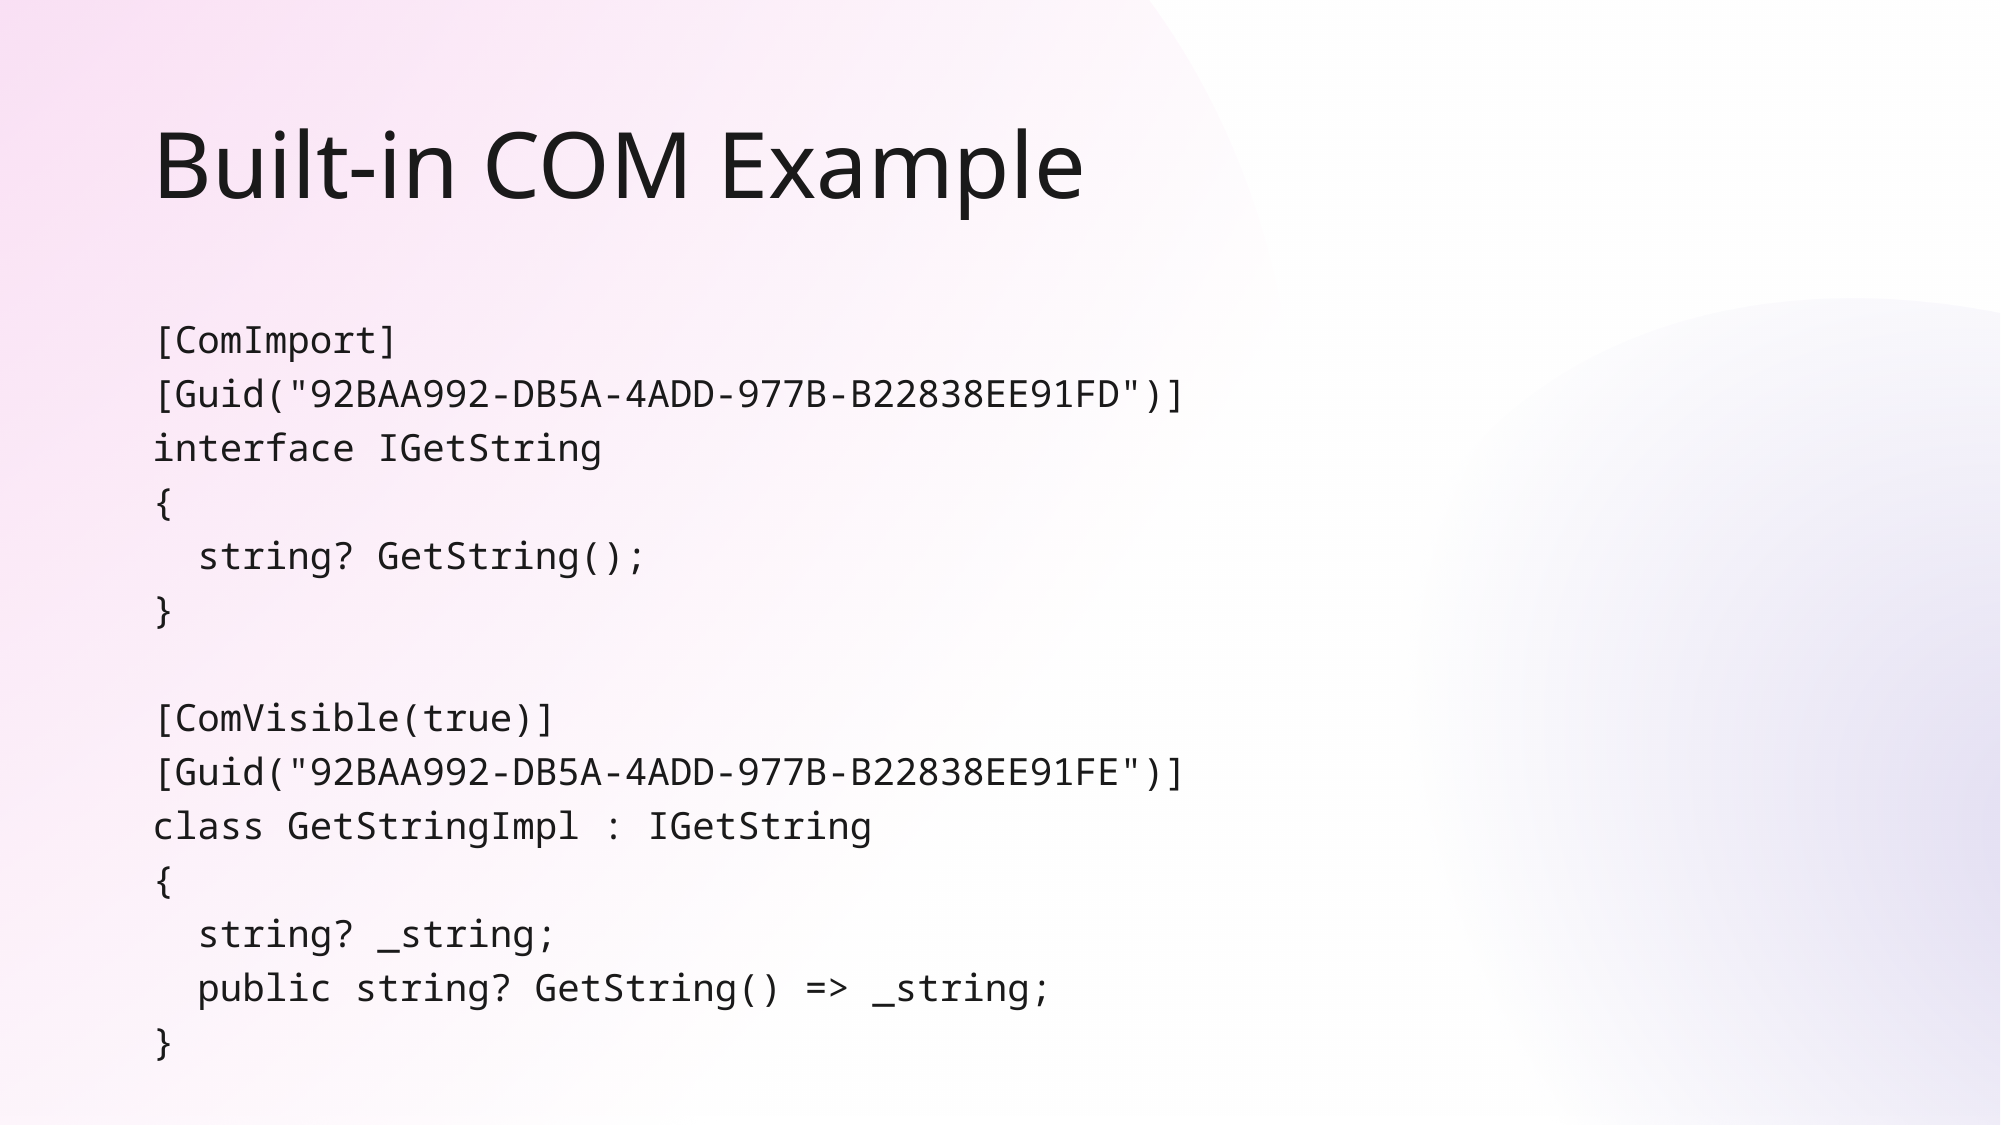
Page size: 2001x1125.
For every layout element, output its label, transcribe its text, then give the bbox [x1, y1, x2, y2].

list [ComImport] [Guid("92BAA992-DB5A-4ADD-977B-B22838EE91FD")] interface IGetString { string? GetString(); } [ComVisible(true)] [Guid("92BAA992-DB5A-4ADD-977B-B22838EE91FE")] class GetStringImpl : IGetString { string? _string; public string? GetString() => _string; } [137, 299, 1863, 1014]
picture [0, 0, 2001, 1125]
title Built-in COM Example [137, 59, 1863, 278]
